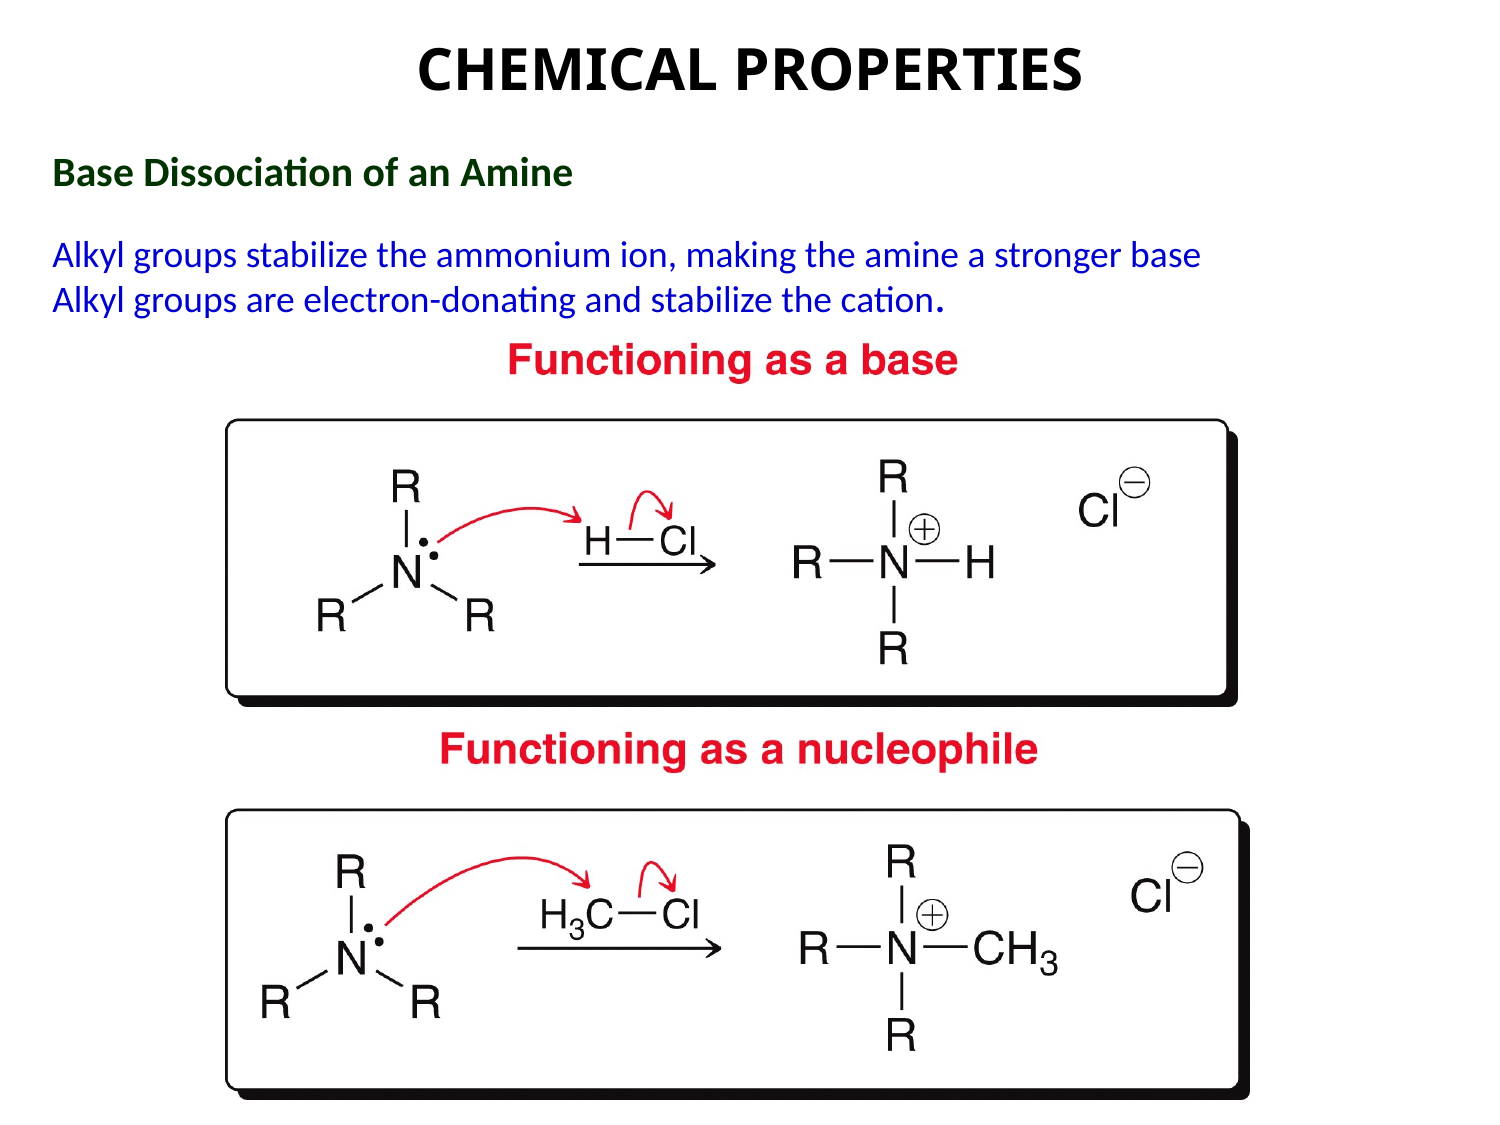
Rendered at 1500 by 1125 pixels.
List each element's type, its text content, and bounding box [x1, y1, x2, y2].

text_box CHEMICAL PROPERTIES Base Dissociation of an Amine Alkyl groups stabilize the ammonium ion, making the amine a stronger base Alkyl groups are electron-donating and stabilize the cation. [37, 24, 1463, 328]
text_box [224, 337, 1251, 1101]
